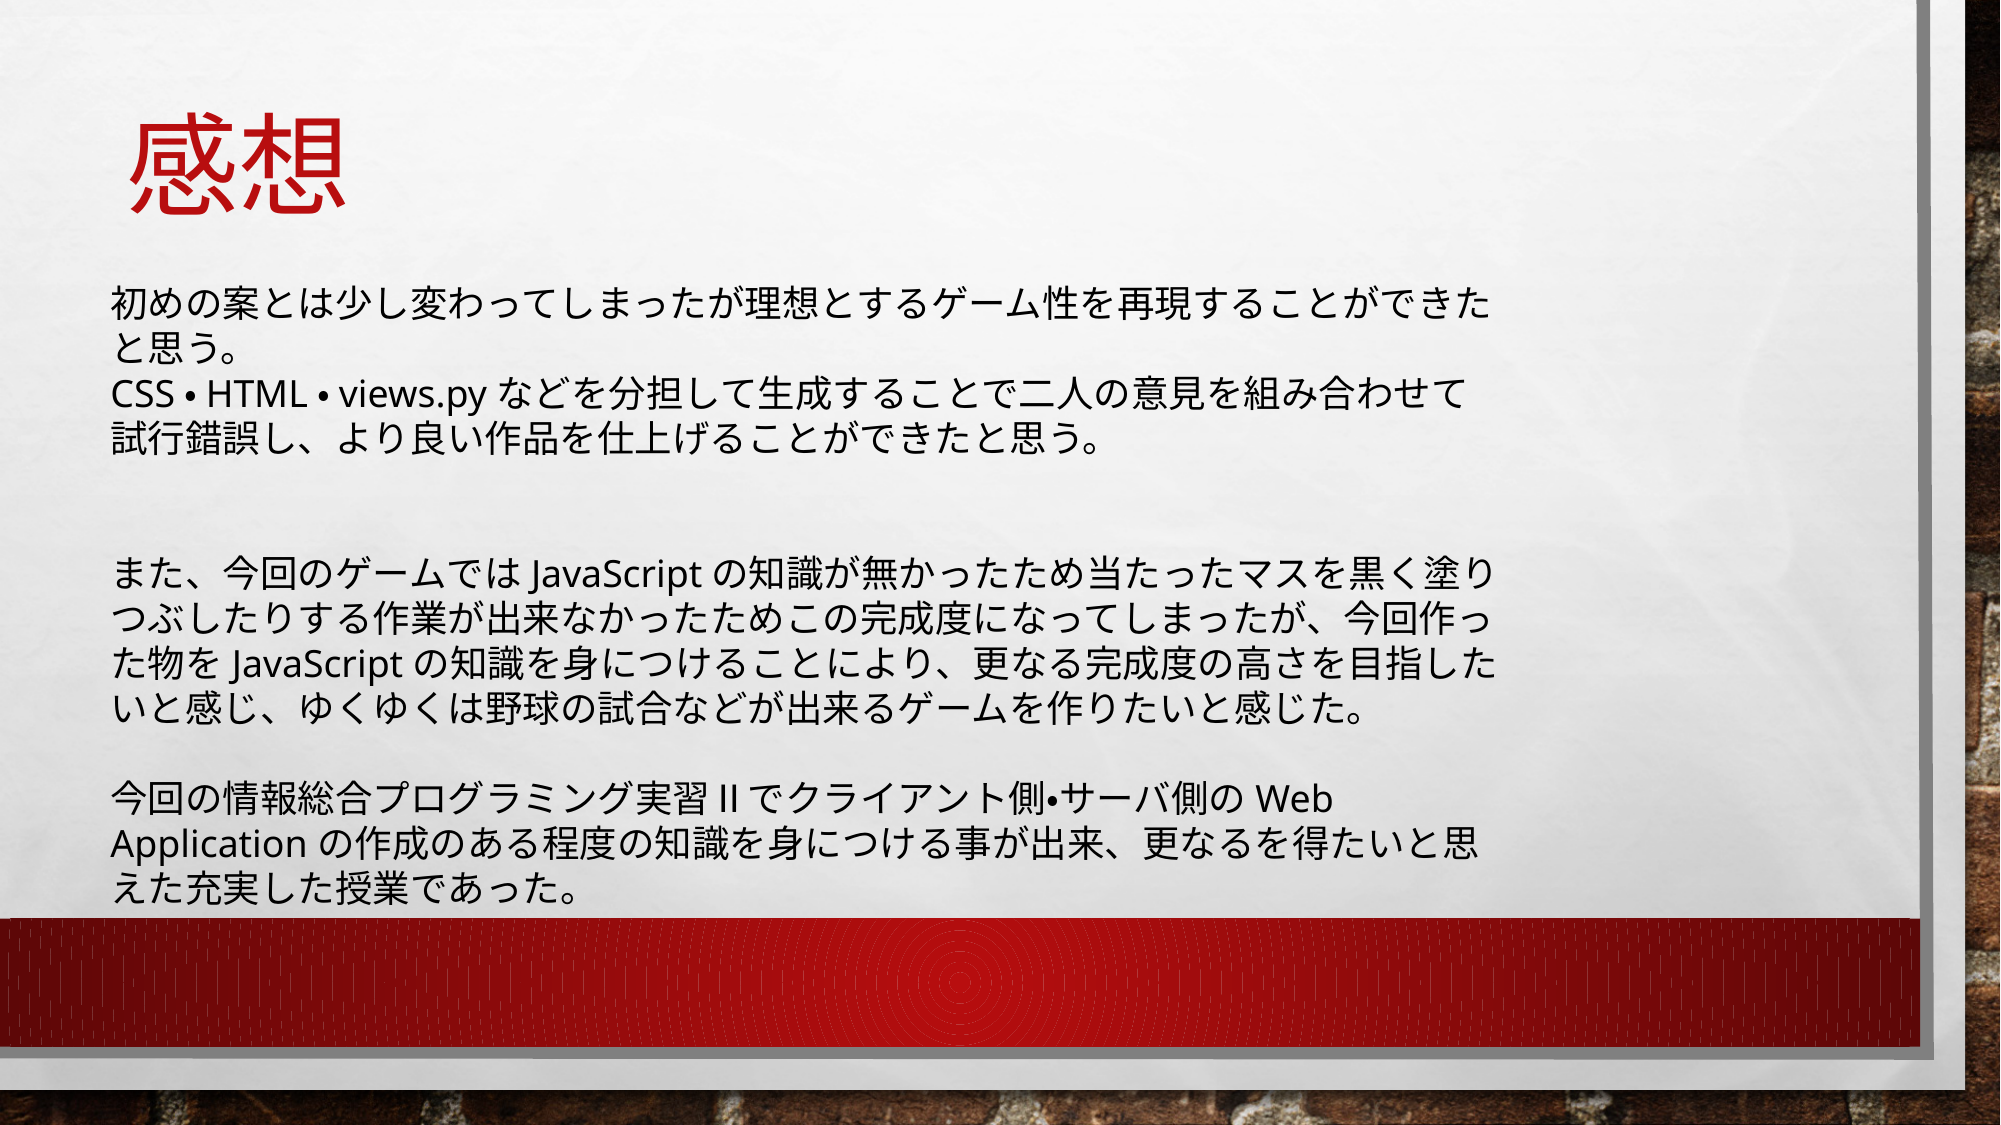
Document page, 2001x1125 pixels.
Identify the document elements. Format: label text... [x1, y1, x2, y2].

text_box 初めの案とは少し変わってしまったが理想とするゲーム性を再現することができたと思う。 CSS・HTML・views.pyなどを分担して生成することで二人の意見を組み合わせて試行錯誤し、より良い作品を仕上げることができたと思う。 また、今回のゲームではJavaScriptの知識が無かったため当たったマスを黒く塗りつぶしたりする作業が出来なかったためこの完成度になってしまったが、今回作った物をJavaScriptの知識を身につけることにより、更なる完成度の高さを目指したいと感じ、ゆくゆくは野球の試合などが出来るゲームを作りたいと感じた。 今回の情報総合プログラミング実習Ⅱでクライアント側・サーバ側のWeb Applicationの作成のある程度の知識を身につける事が出来、更なるを得たいと思えた充実した授業であった。 [95, 273, 1516, 1008]
title 感想 [111, 76, 1817, 266]
picture [0, 0, 2000, 1125]
